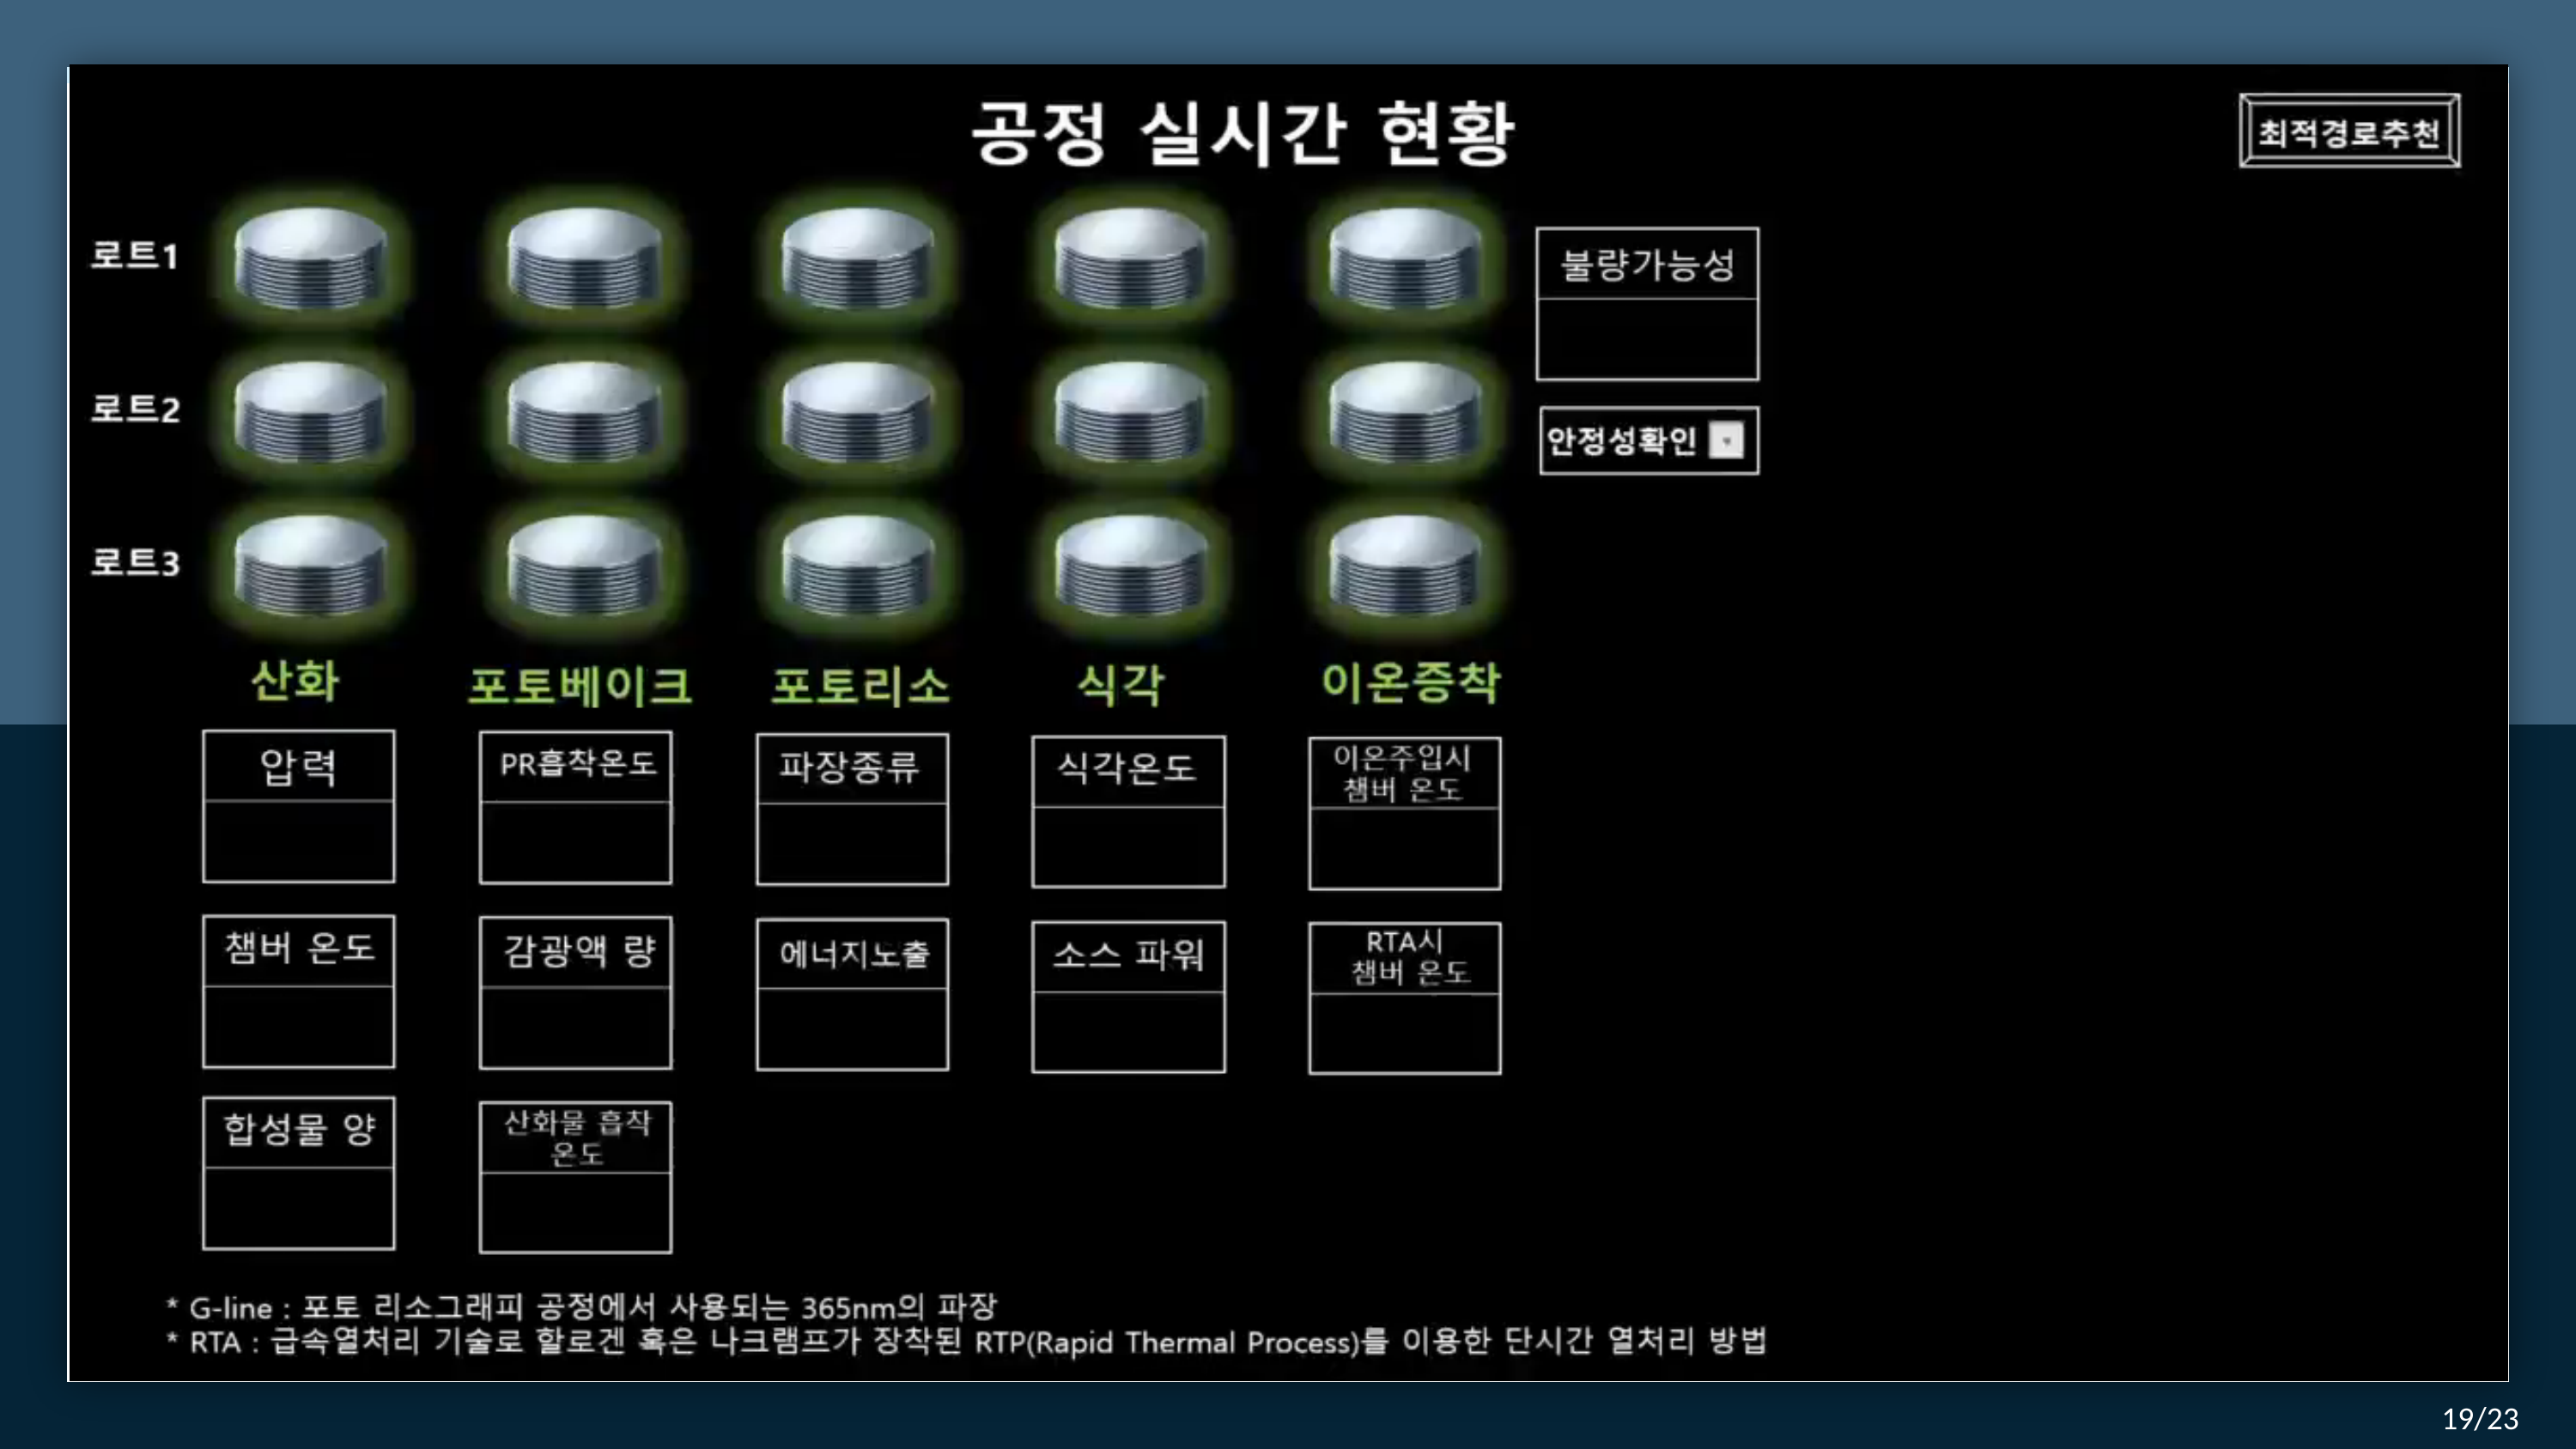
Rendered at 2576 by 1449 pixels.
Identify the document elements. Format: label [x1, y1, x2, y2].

text_box [0, 734, 2576, 1449]
text_box [69, 64, 2509, 1382]
text_box [0, 0, 2576, 724]
